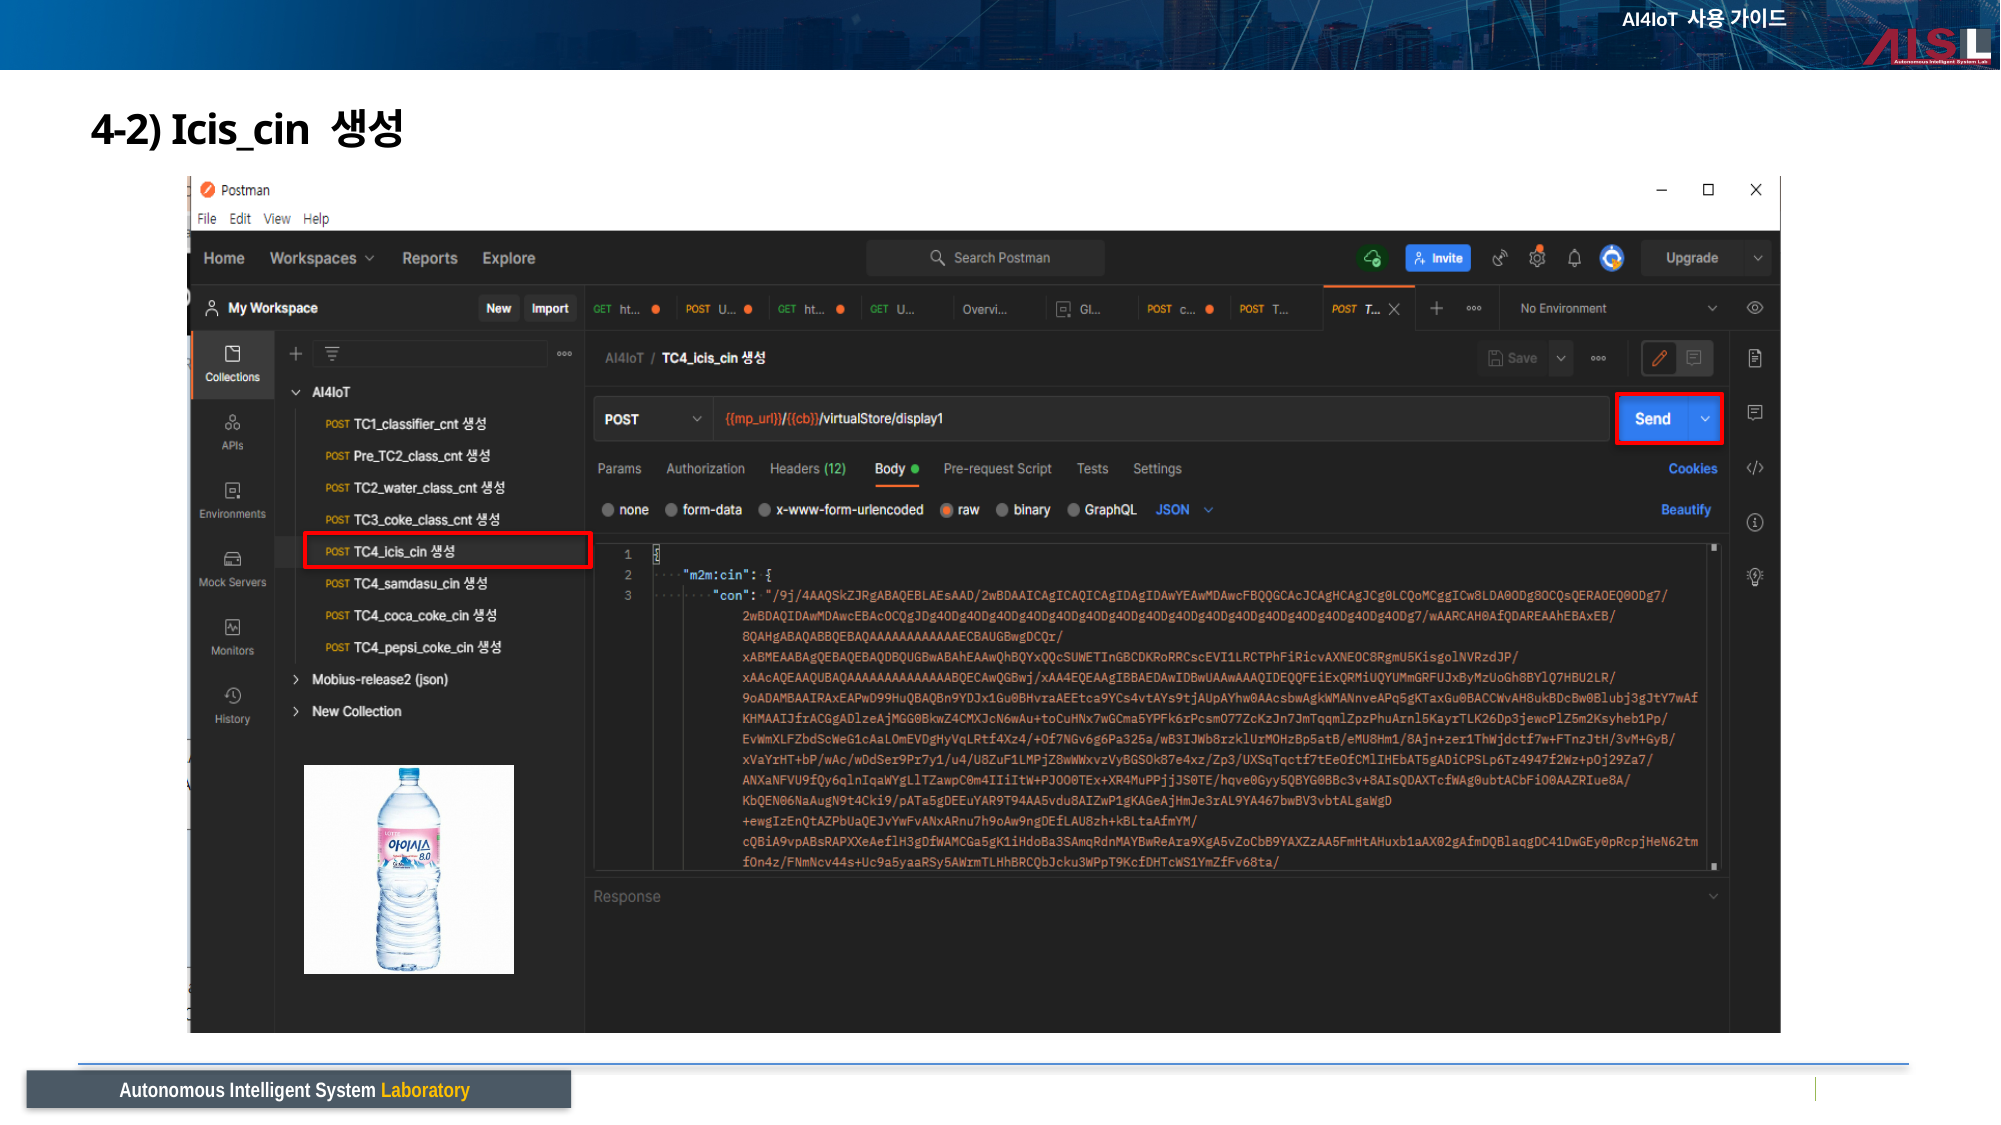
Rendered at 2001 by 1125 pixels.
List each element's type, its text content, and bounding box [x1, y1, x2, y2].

title 4-2) Icis_cin 생성 [82, 78, 1884, 177]
picture [0, 0, 2000, 70]
picture [187, 176, 1782, 1033]
